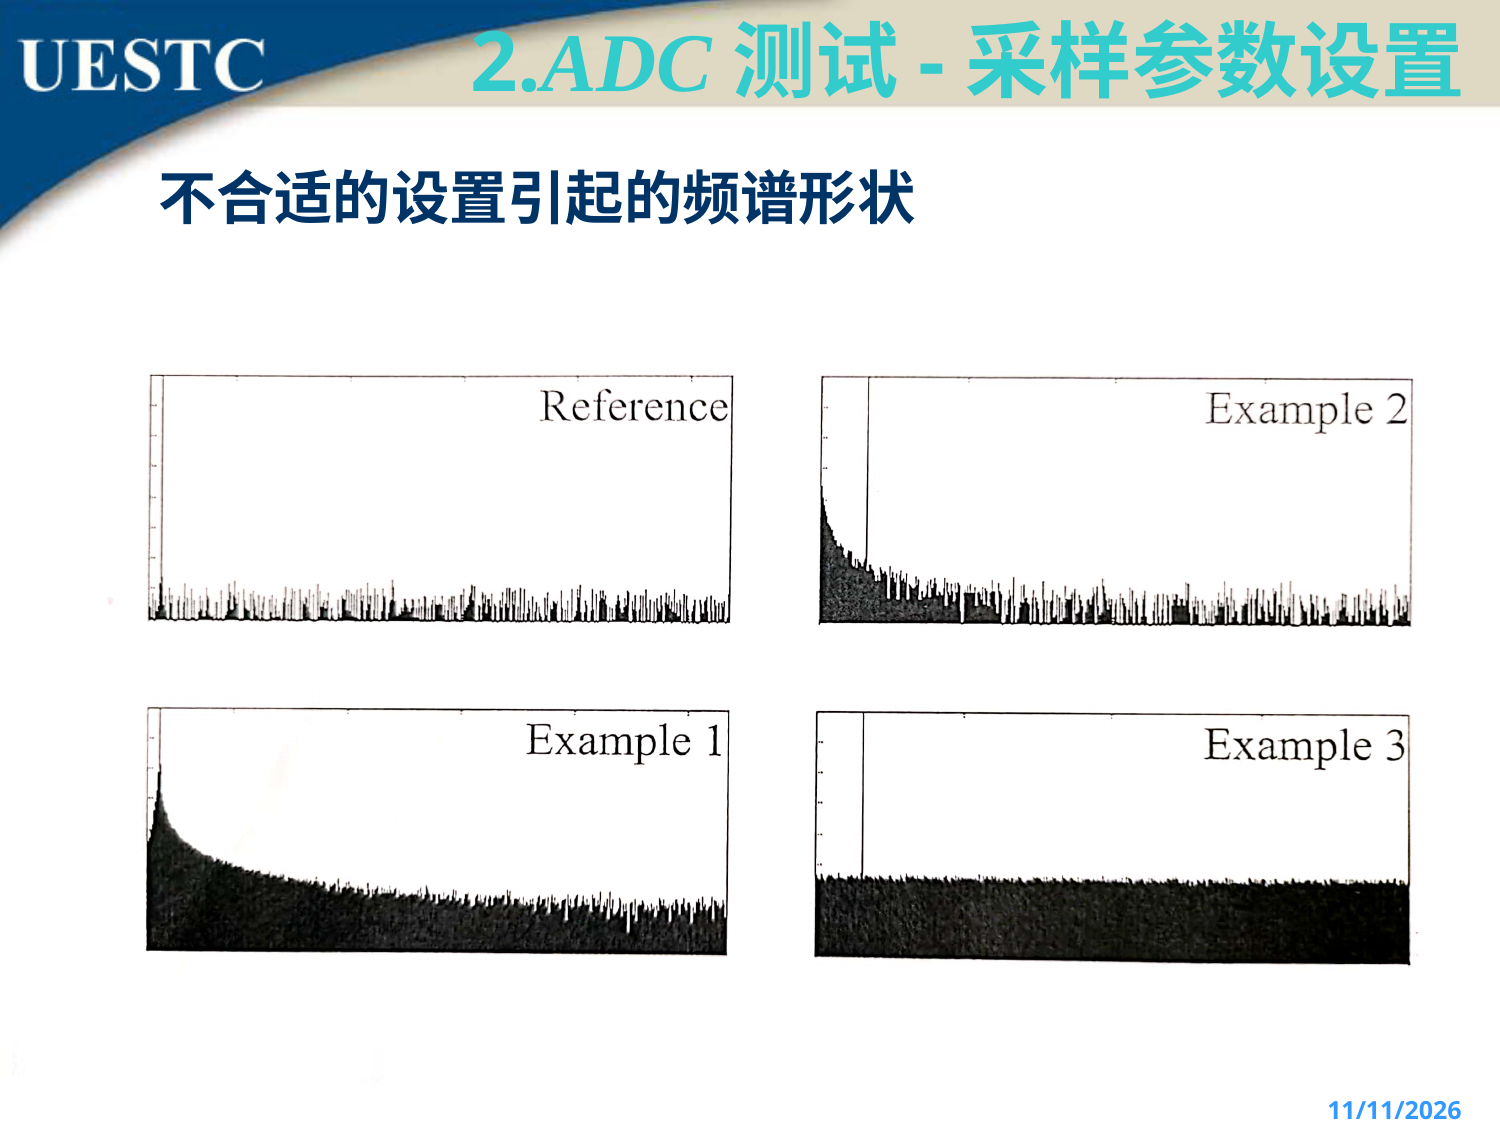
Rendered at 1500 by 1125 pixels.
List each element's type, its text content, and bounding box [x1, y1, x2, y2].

text_box 2.ADC测试-采样参数设置 [455, 0, 1480, 116]
picture [0, 0, 1500, 1125]
list 不合适的设置引起的频谱形状 [135, 160, 1449, 291]
text_box 2021/11/13 [1312, 1087, 1500, 1125]
